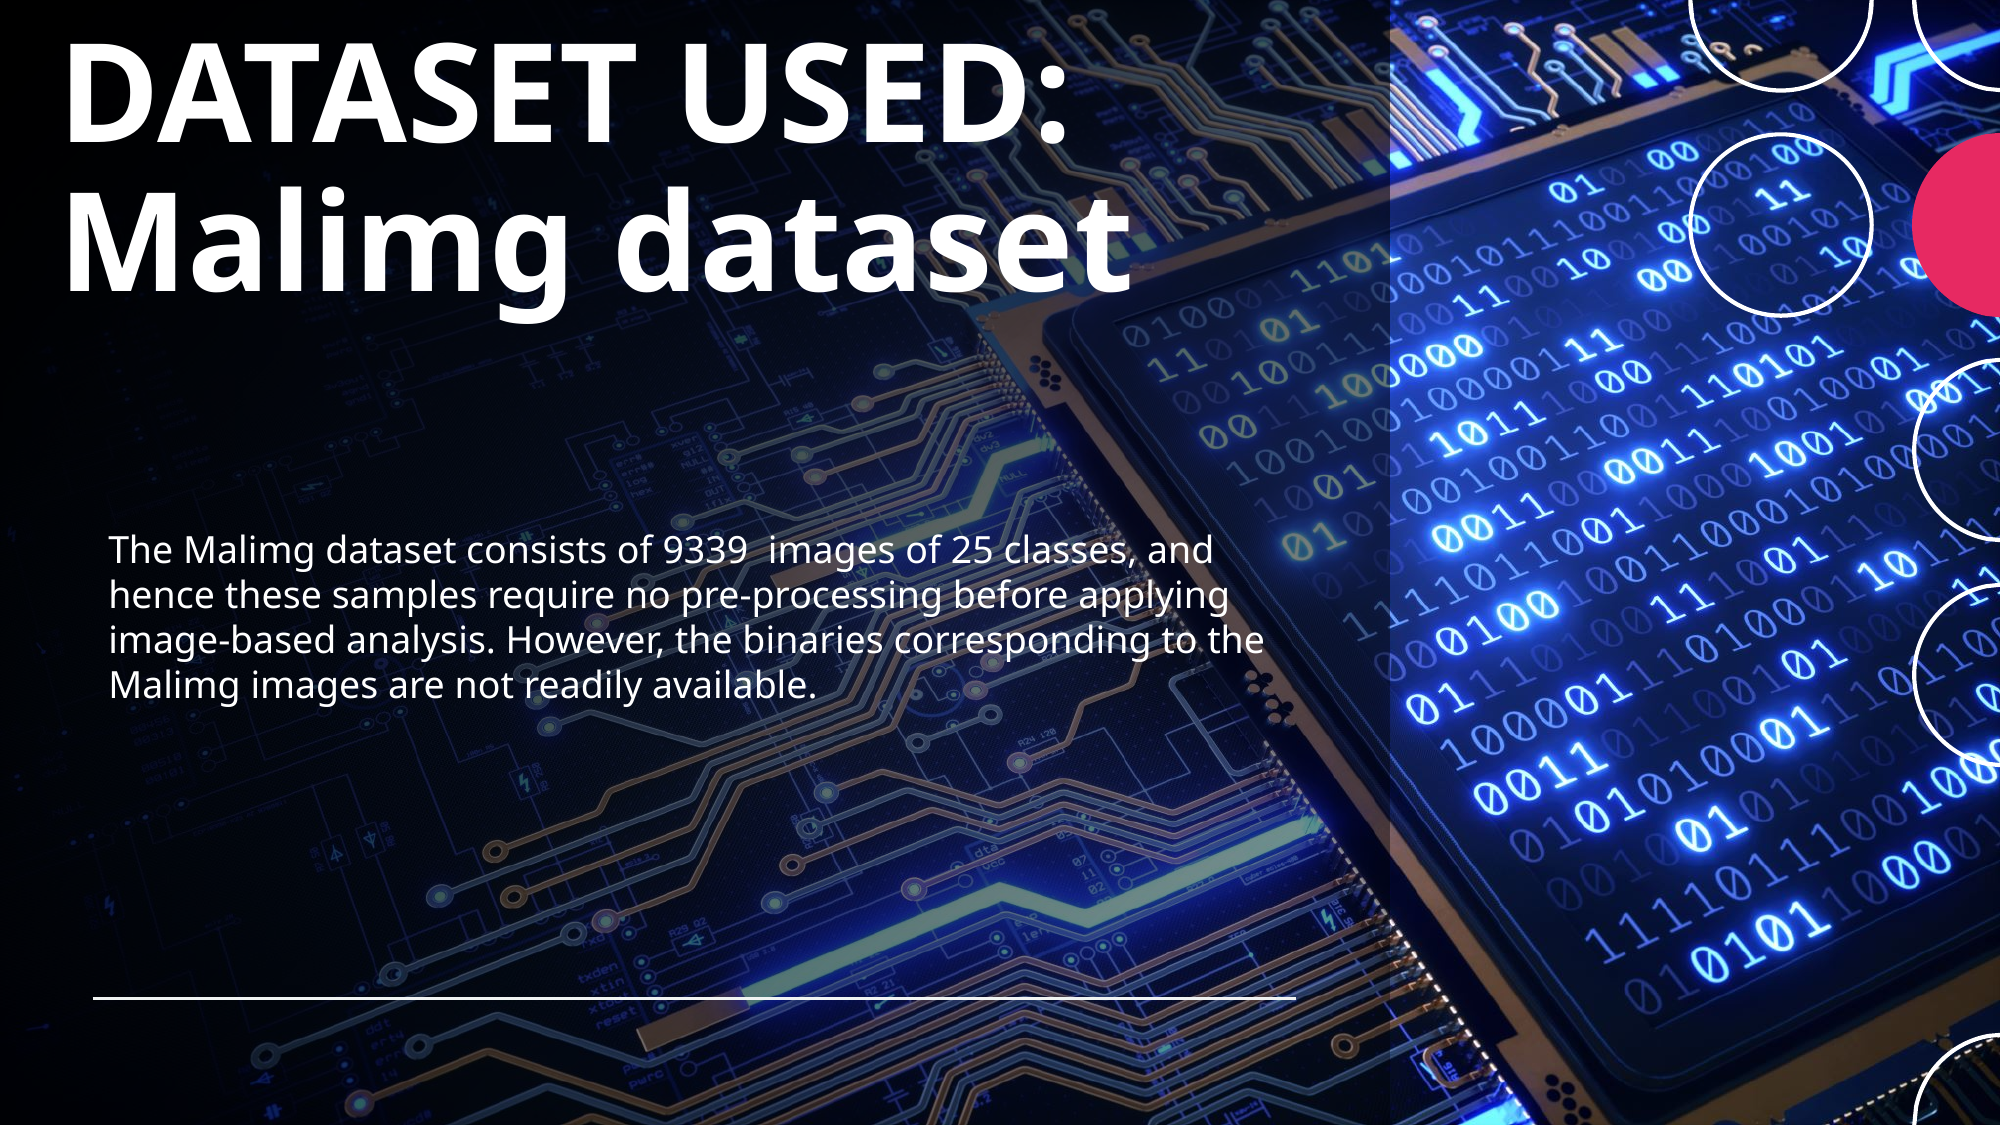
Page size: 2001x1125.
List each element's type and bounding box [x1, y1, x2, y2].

text_box [1688, 0, 2000, 1125]
picture [0, 0, 1688, 1125]
